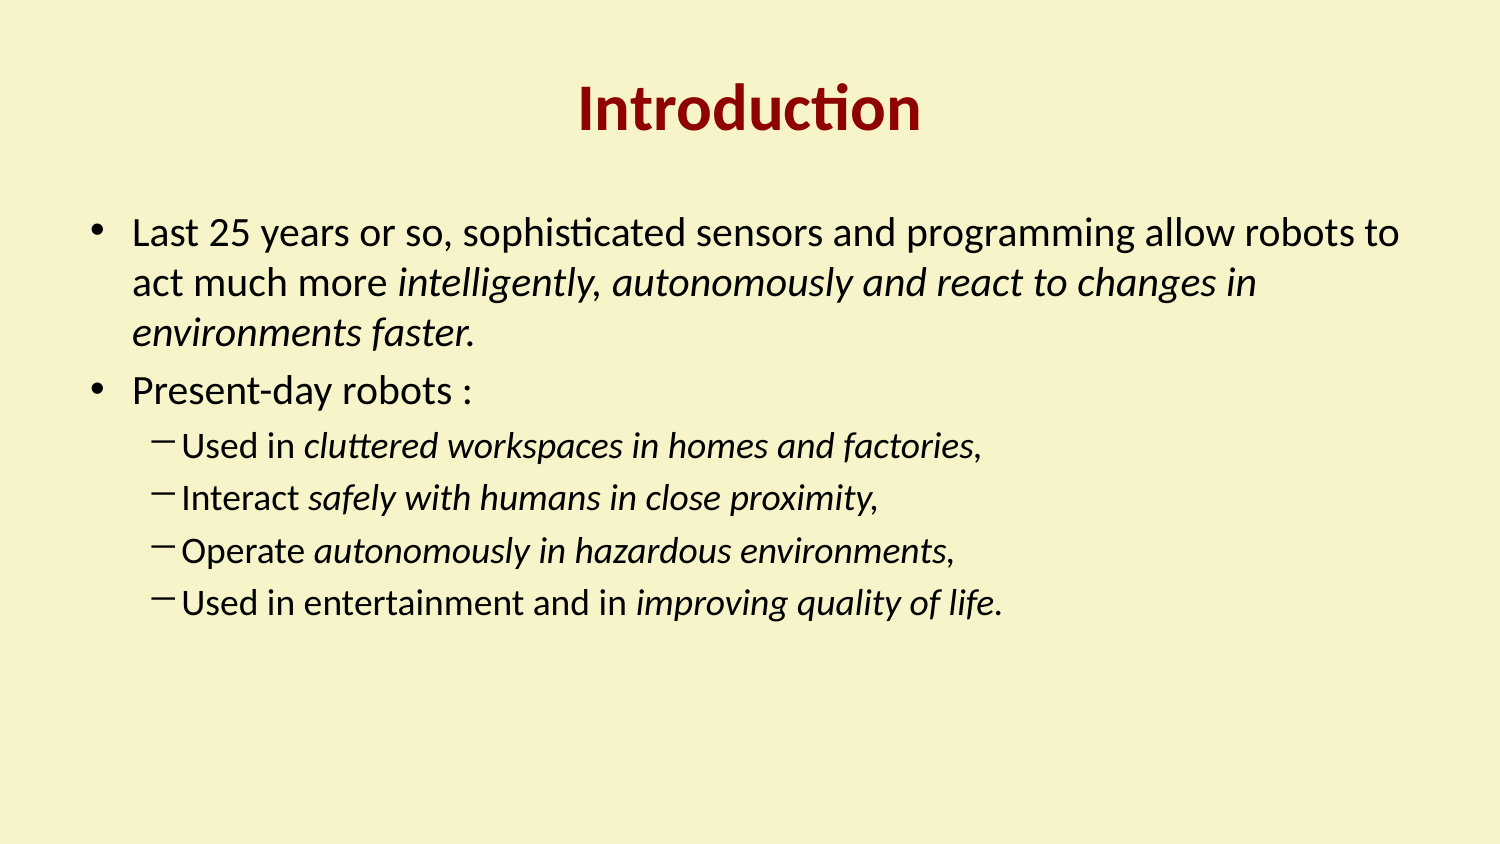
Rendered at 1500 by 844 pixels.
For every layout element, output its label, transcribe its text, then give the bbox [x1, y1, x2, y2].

title Introduction [75, 33, 1425, 175]
list Last 25 years or so, sophisticated sensors and programming allow robots to act much more intelligently, autonomously and react to changes in environments faster. Present-day robots : Used in cluttered workspaces in homes and factories, Interact safely with humans in close proximity, Operate autonomously in hazardous environments, Used in entertainment and in improving quality of life. [75, 196, 1425, 754]
